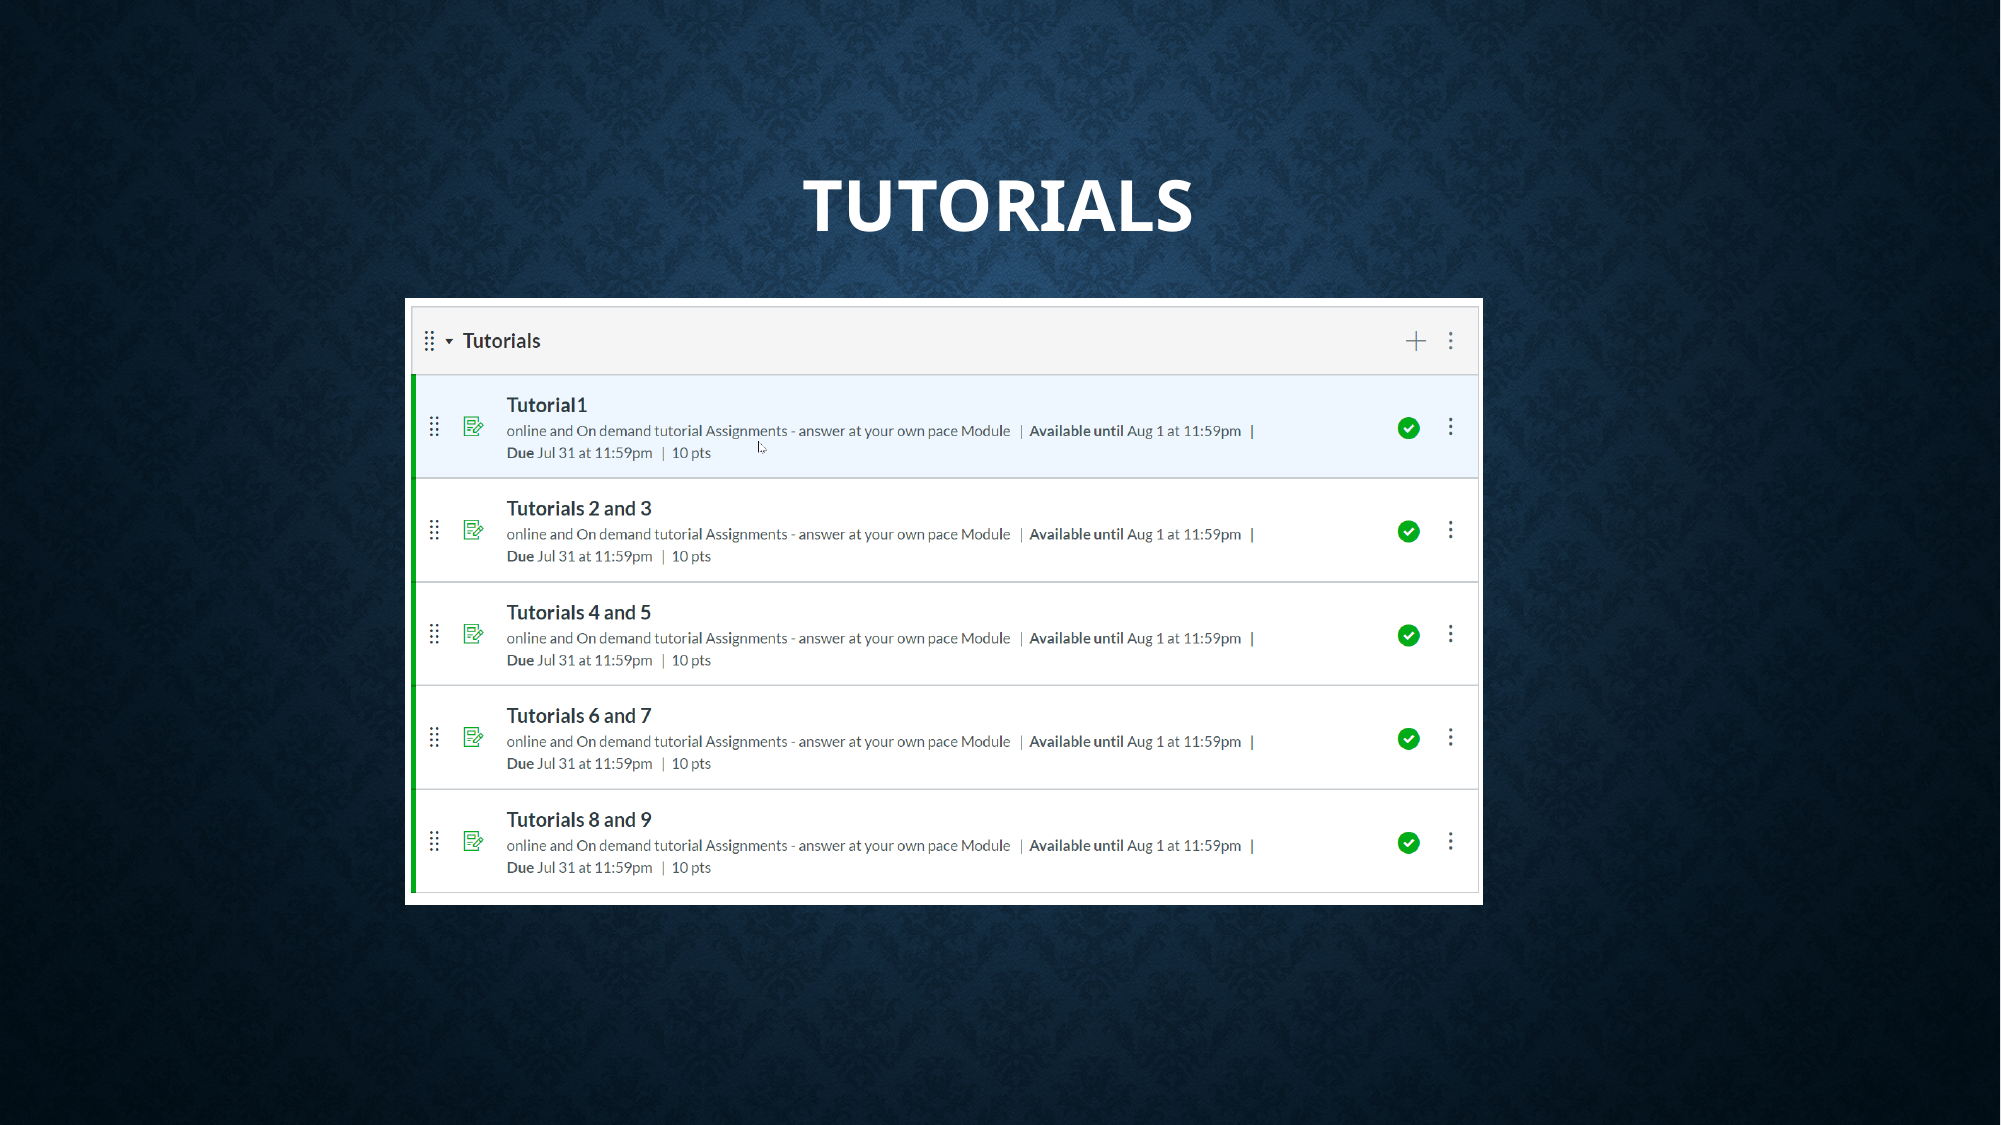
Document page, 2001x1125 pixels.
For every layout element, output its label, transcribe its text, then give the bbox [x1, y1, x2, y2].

title Tutorials [149, 99, 1849, 318]
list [405, 298, 1484, 906]
